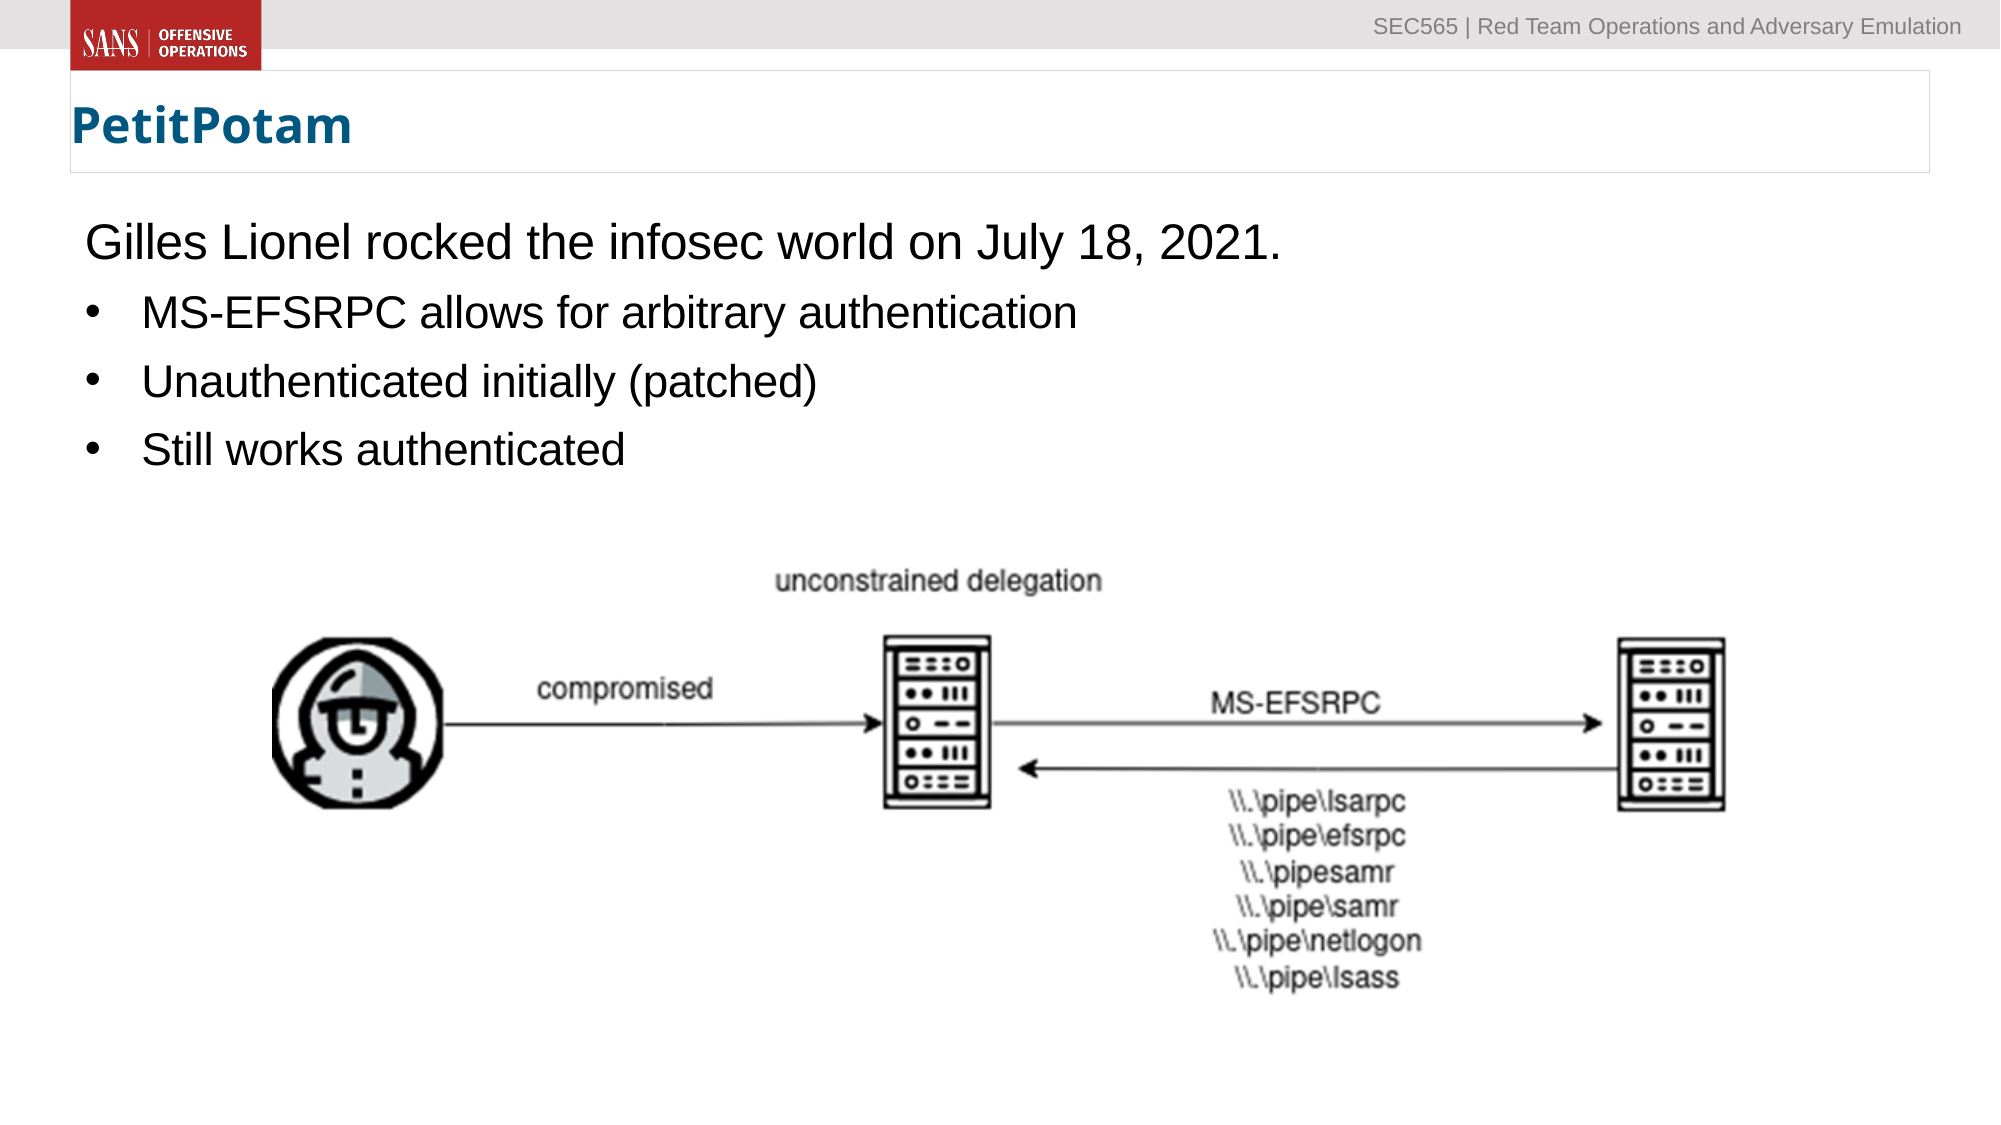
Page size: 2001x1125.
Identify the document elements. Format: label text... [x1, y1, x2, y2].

title PetitPotam [70, 70, 1930, 173]
picture [272, 562, 1728, 1037]
list Gilles Lionel rocked the infosec world on July 18, 2021. MS-EFSRPC allows for arbitrary authentication Unauthenticated initially (patched) Still works authenticated [70, 202, 1930, 1056]
picture [83, 29, 139, 57]
picture [159, 29, 247, 57]
